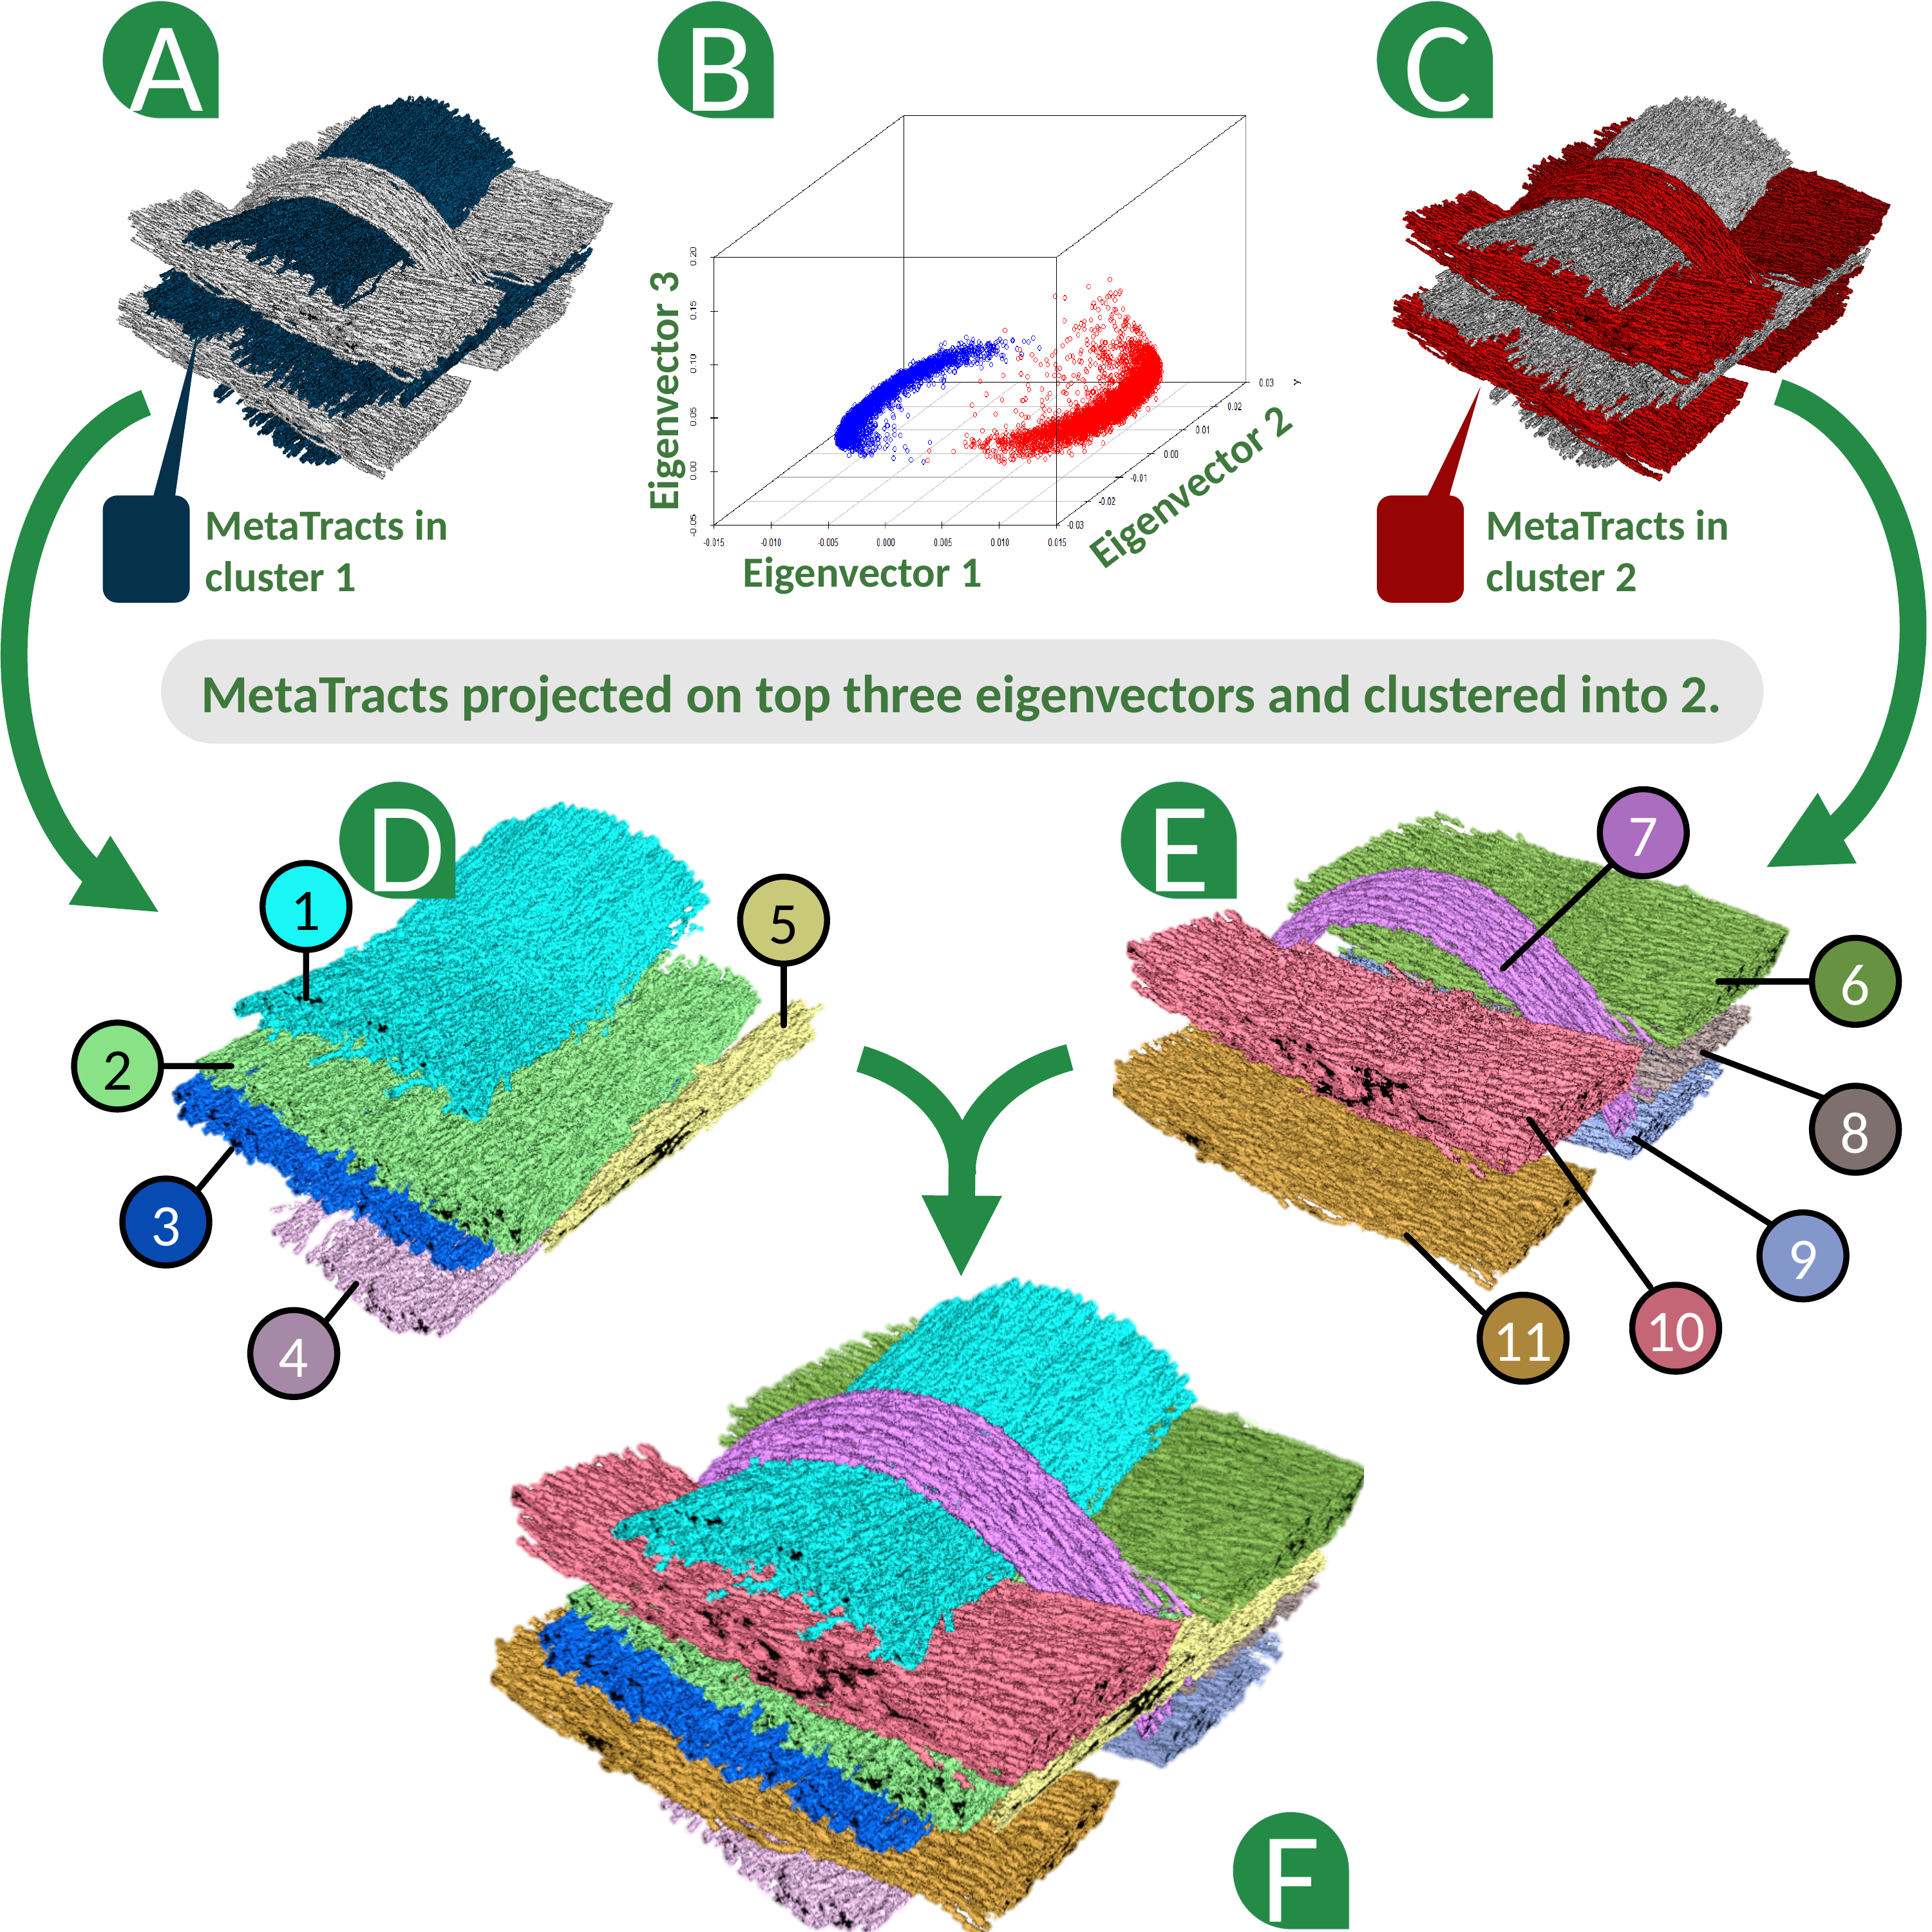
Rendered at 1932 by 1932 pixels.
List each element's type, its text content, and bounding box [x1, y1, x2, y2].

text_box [1406, 1235, 1567, 1382]
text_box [1377, 1, 1907, 606]
text_box [14, 428, 189, 914]
text_box [1738, 562, 1914, 848]
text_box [1718, 938, 1899, 1025]
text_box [643, 1050, 1281, 1298]
text_box MetaTracts projected on top three eigenvectors and clustered into 2. [180, 639, 1750, 744]
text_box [250, 1283, 357, 1397]
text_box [102, 1, 632, 606]
picture [158, 737, 1813, 1932]
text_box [122, 1149, 232, 1266]
picture [1719, 1300, 1813, 1305]
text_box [1719, 1138, 1847, 1300]
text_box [74, 1022, 232, 1110]
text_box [262, 863, 350, 999]
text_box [740, 876, 828, 1026]
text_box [1702, 1052, 1899, 1173]
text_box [1529, 1119, 1719, 1372]
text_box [630, 1, 1379, 616]
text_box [1502, 789, 1687, 969]
